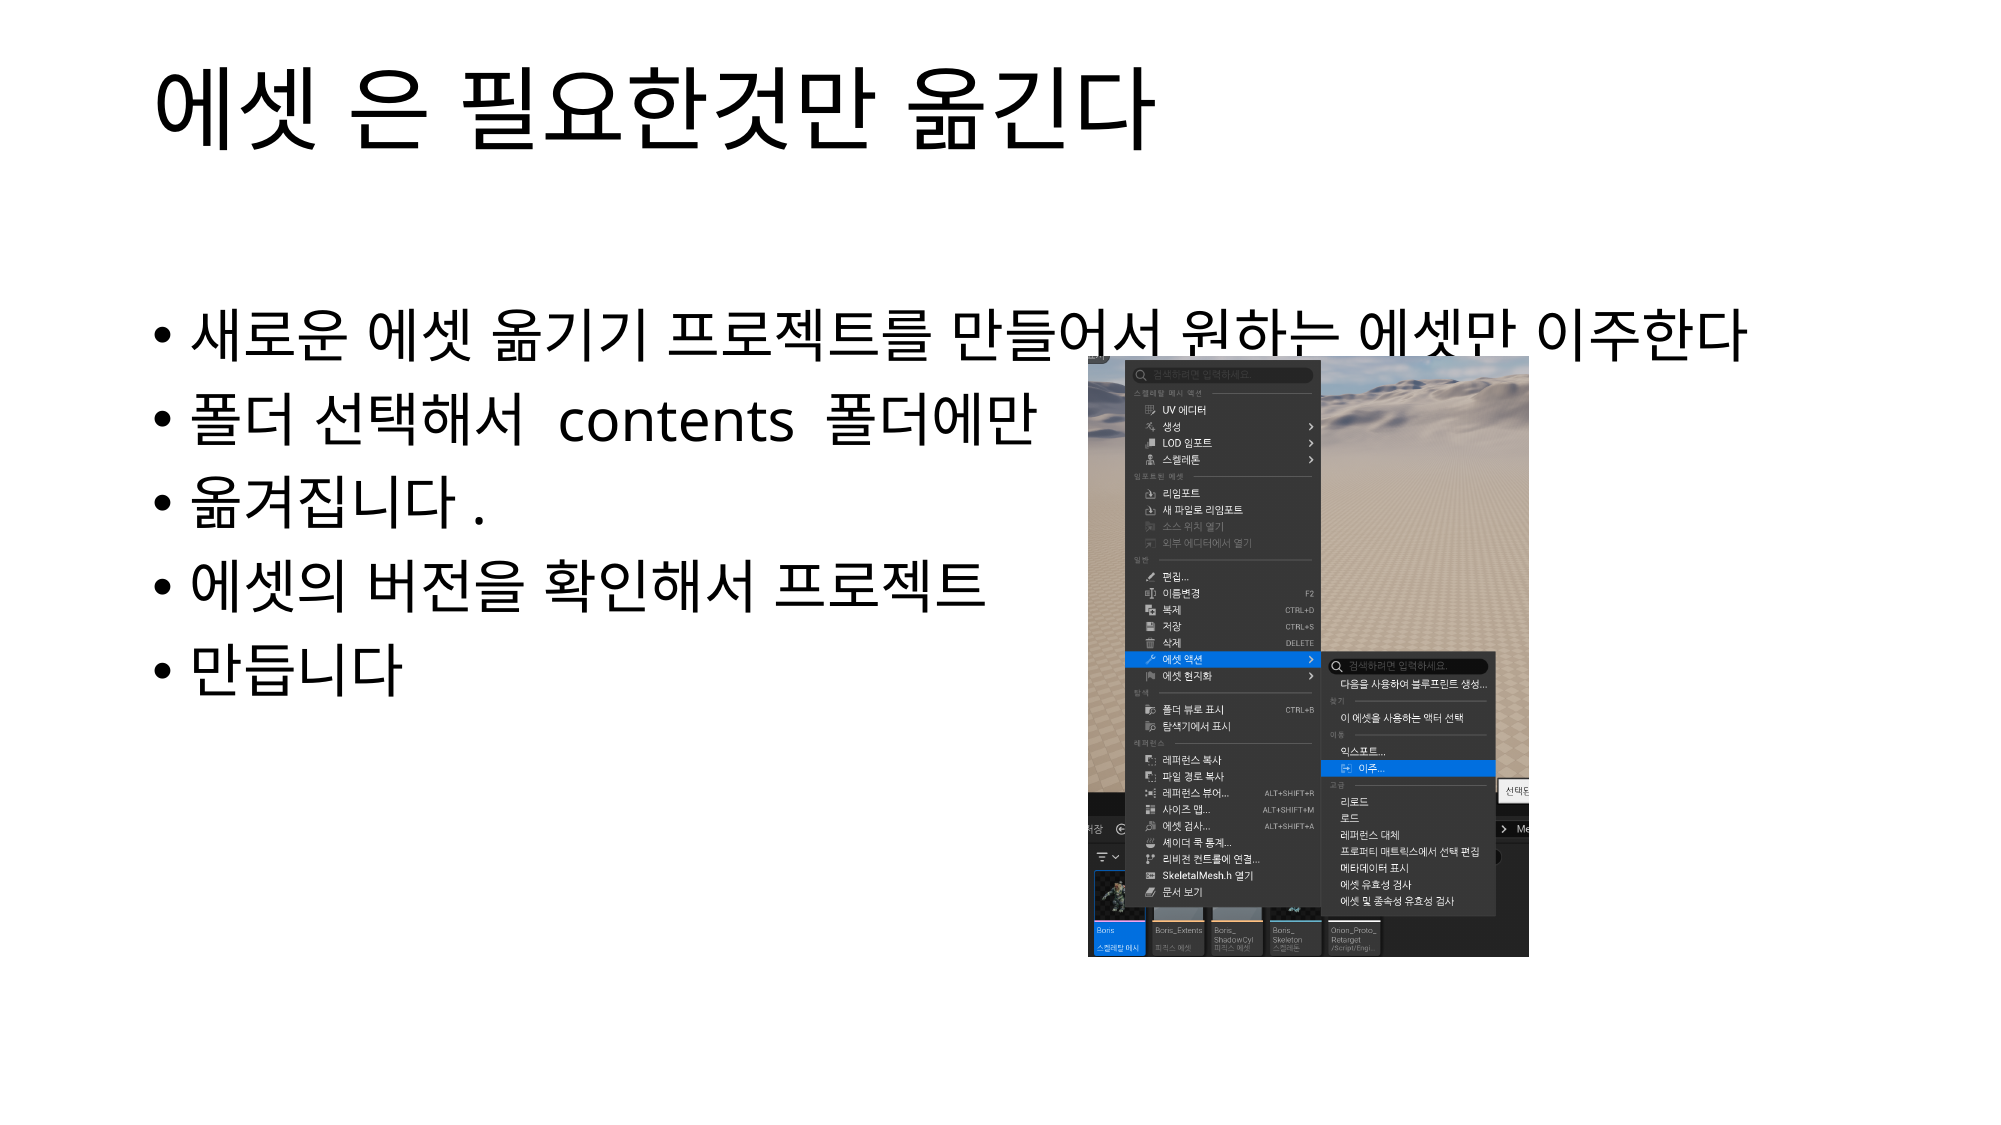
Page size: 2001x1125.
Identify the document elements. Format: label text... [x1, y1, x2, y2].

picture [1087, 355, 1530, 957]
title 에셋 은 필요한것만 옮긴다 [137, 59, 1863, 278]
list 새로운 에셋 옮기기 프로젝트를 만들어서 원하는 에셋만 이주한다 폴더 선택해서 contents 폴더에만 옮겨집니다. 에셋의 버전을 확인해서 프로젝트 만듭니다 [137, 299, 1863, 1014]
